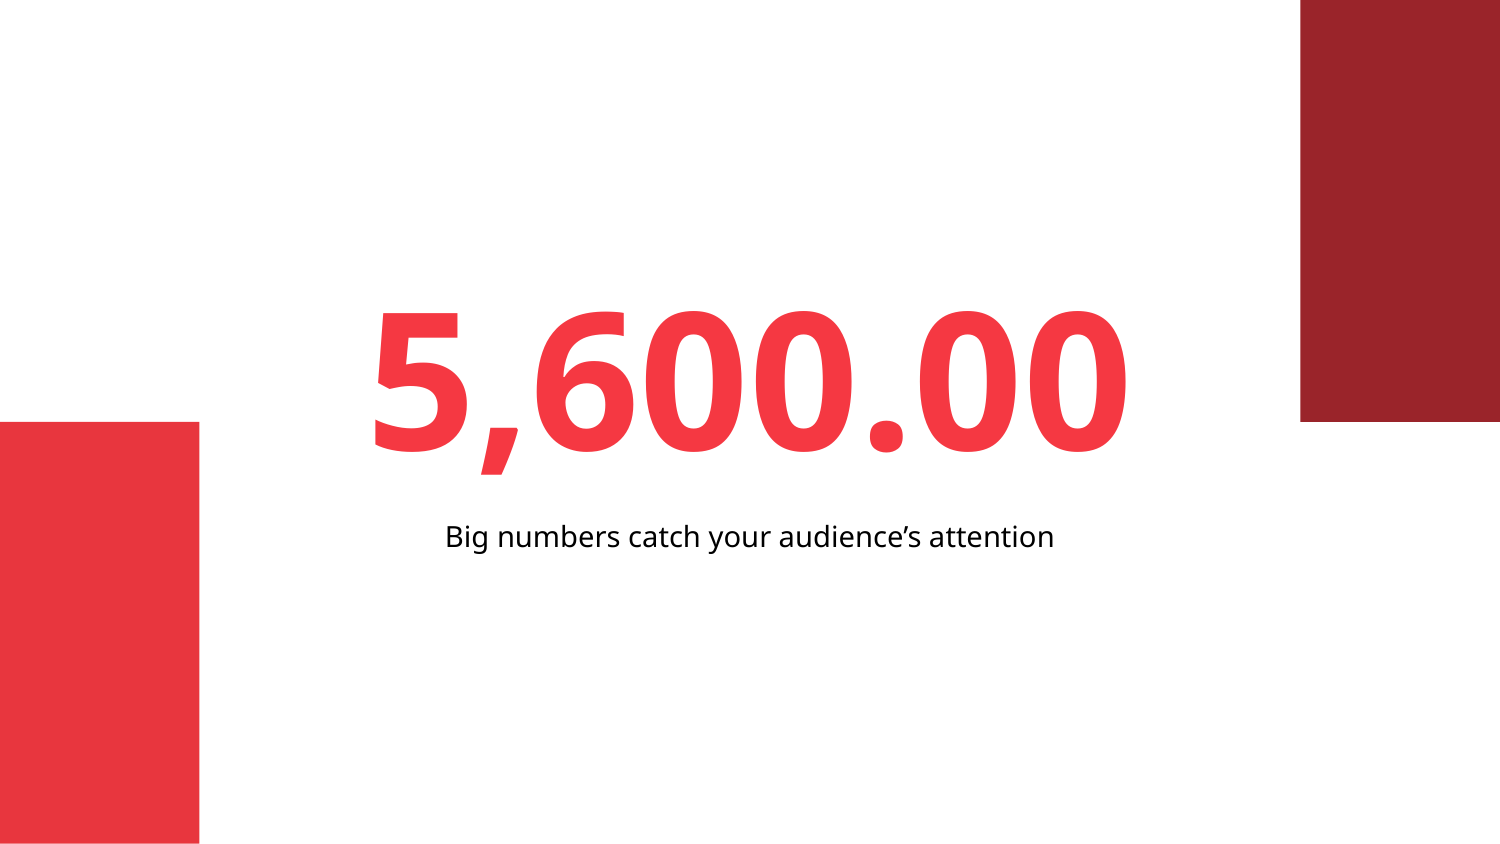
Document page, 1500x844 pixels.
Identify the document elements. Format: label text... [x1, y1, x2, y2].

list Big numbers catch your audience’s attention [117, 503, 1384, 613]
title 5,600.00 [116, 231, 1383, 504]
